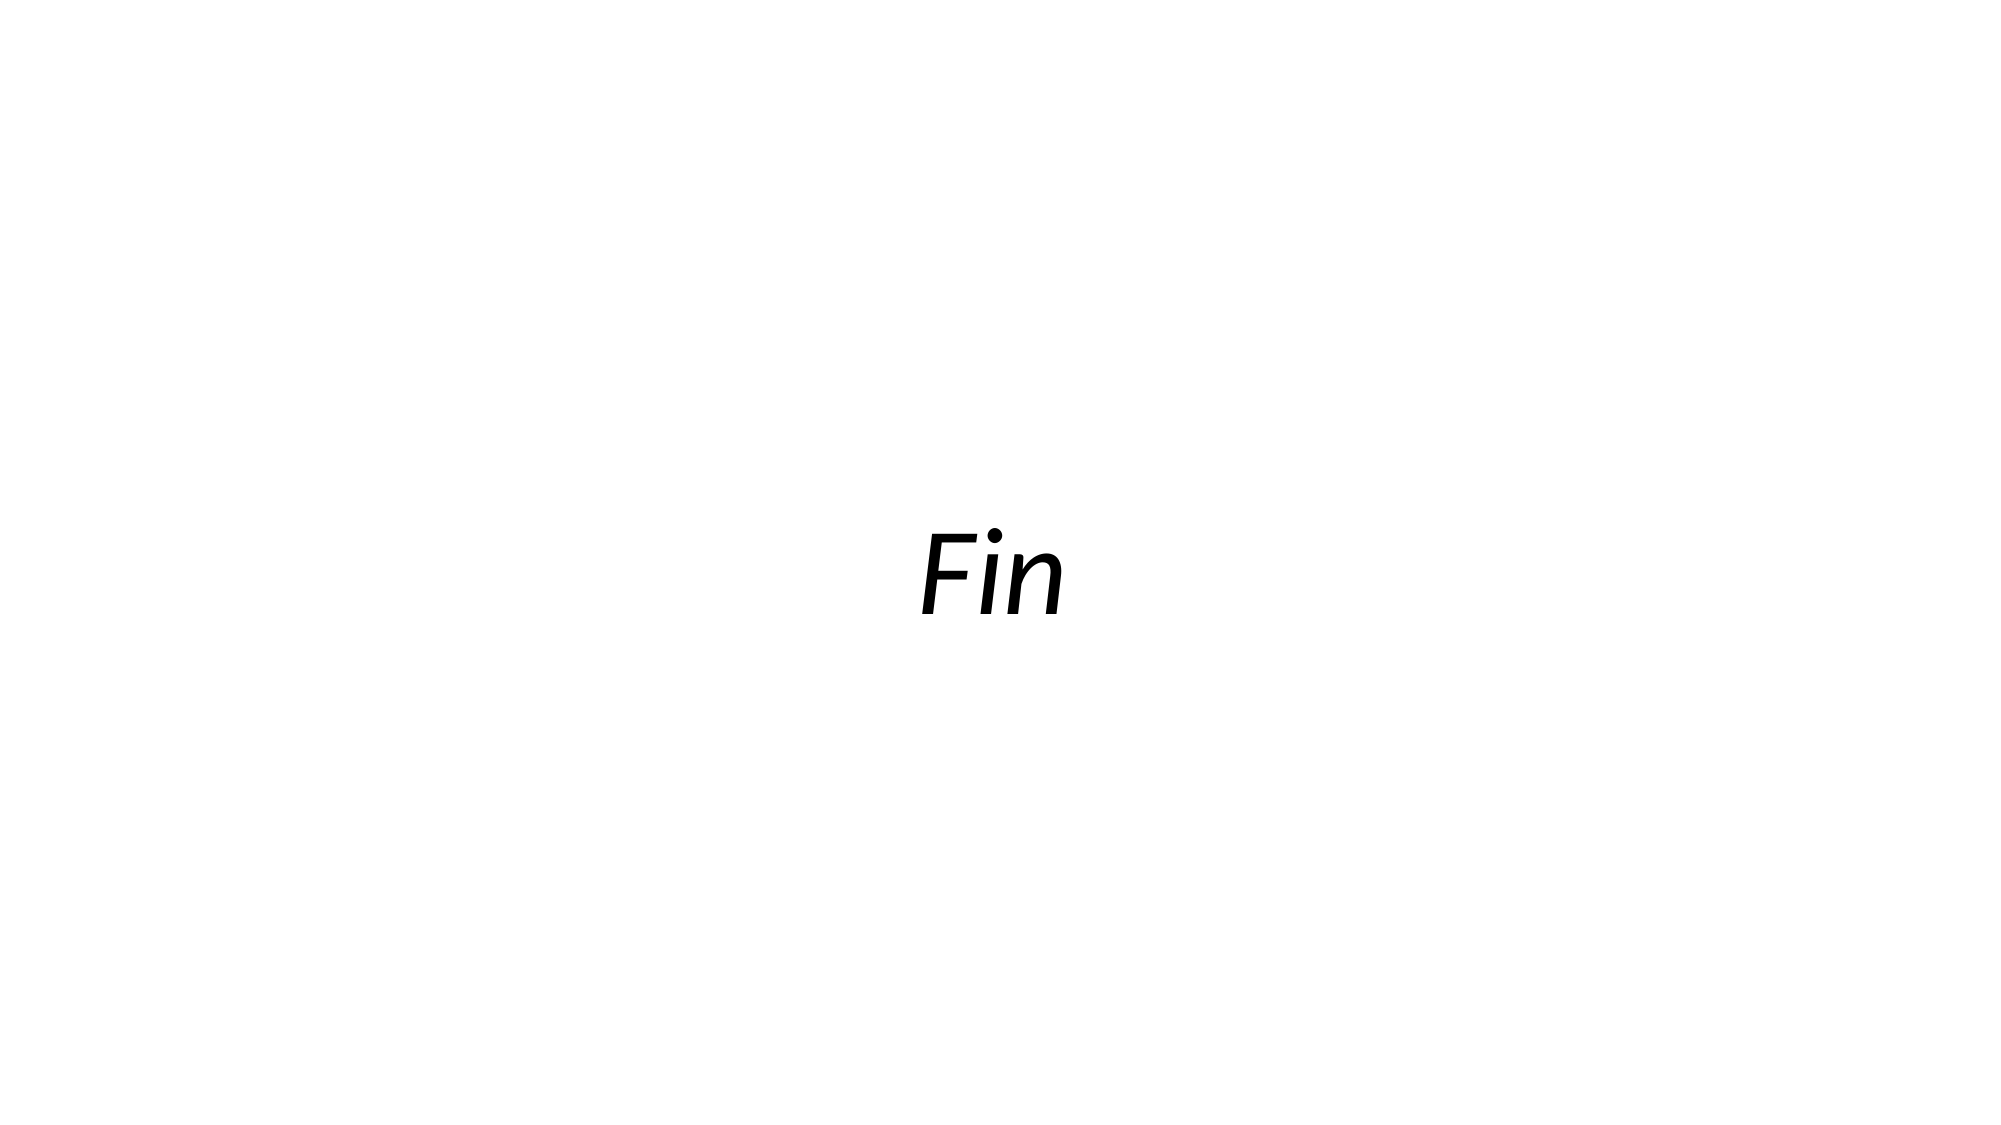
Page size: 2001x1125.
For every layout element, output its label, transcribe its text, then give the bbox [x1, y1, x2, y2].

text_box Fin [903, 482, 1084, 647]
